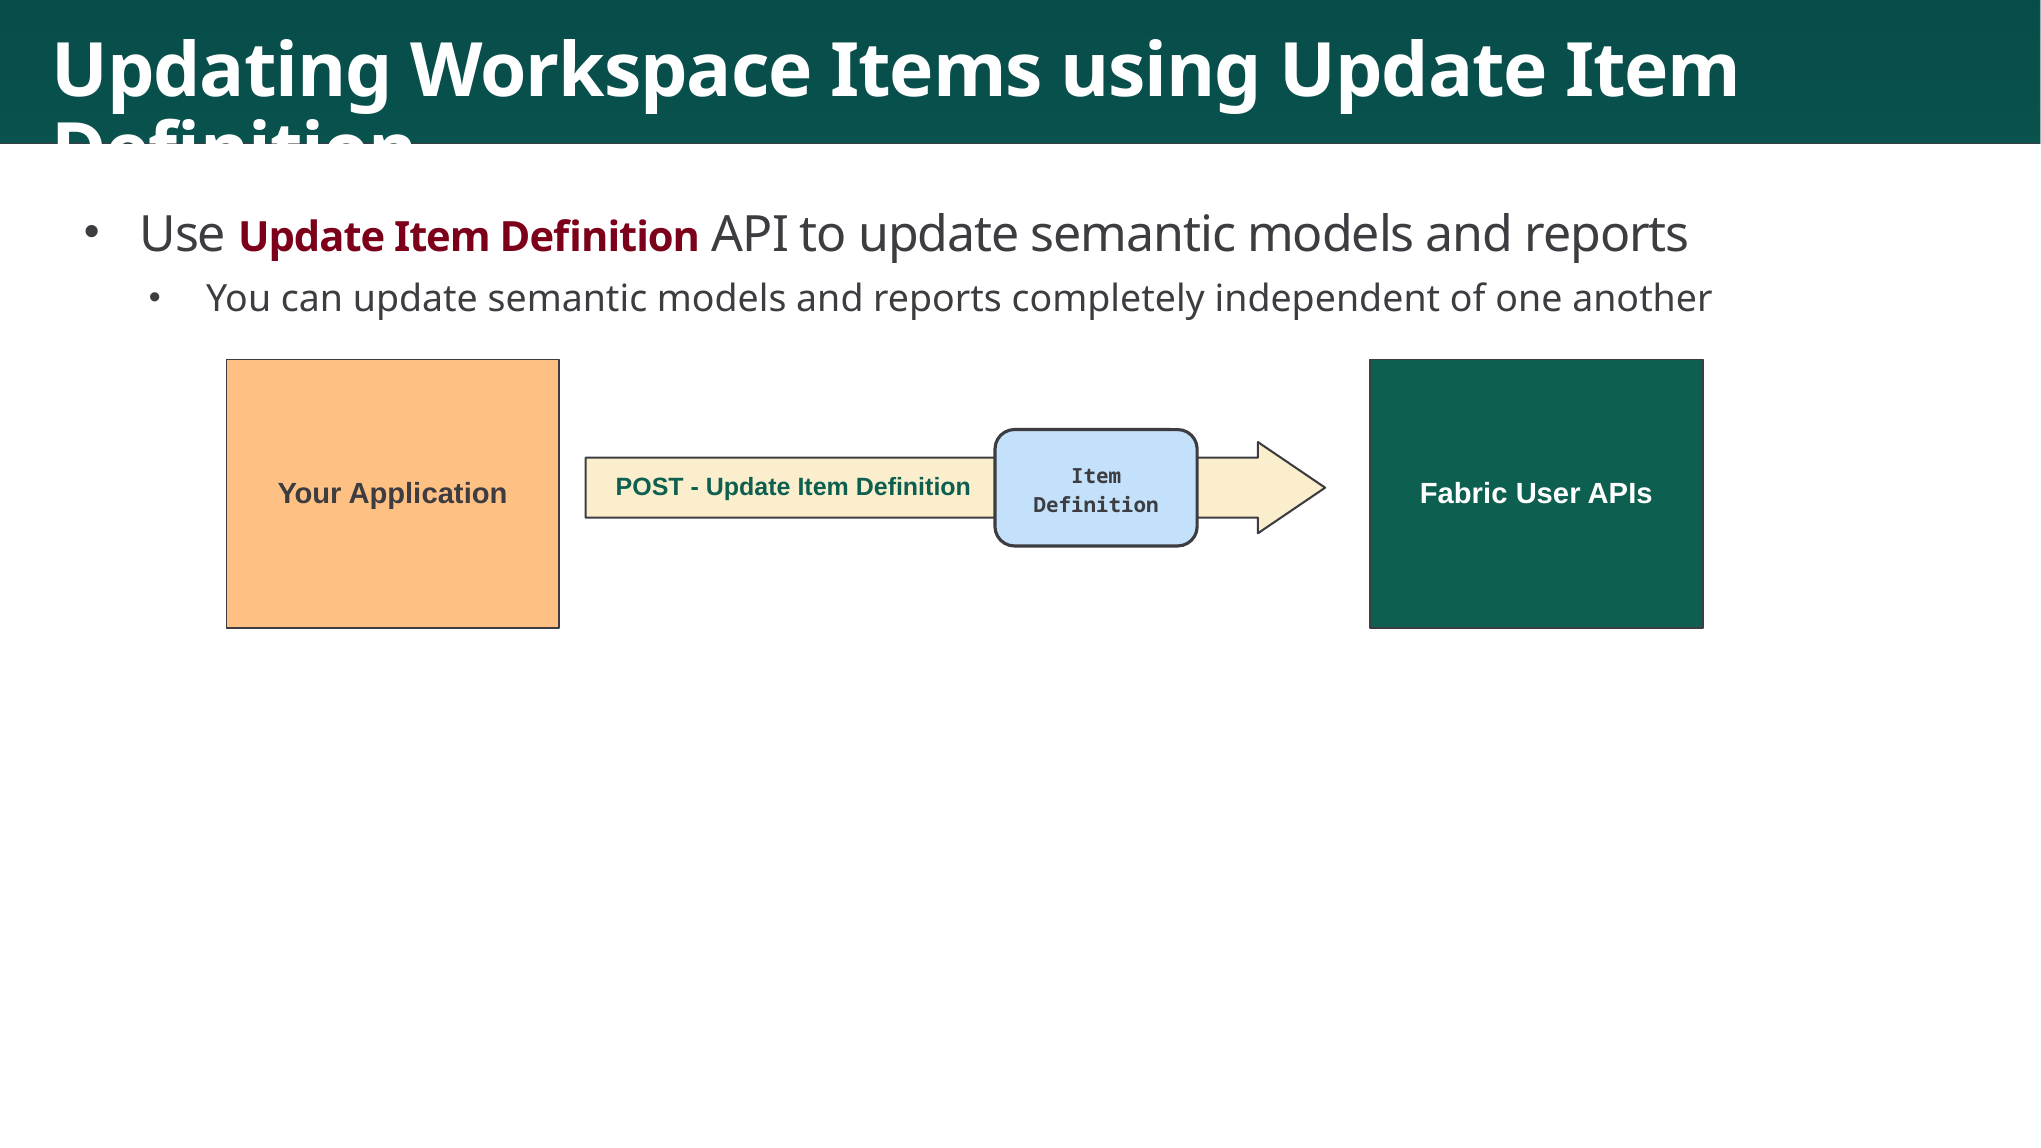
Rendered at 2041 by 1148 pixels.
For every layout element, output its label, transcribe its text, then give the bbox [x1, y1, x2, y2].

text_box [585, 429, 1326, 547]
list Use Update Item Definition API to update semantic models and reports You can update semantic models and reports completely independent of one another [83, 201, 1988, 320]
text_box Your Application [226, 359, 560, 629]
title Updating Workspace Items using Update Item Definition [51, 31, 1988, 113]
text_box Fabric User APIs [1369, 359, 1704, 629]
